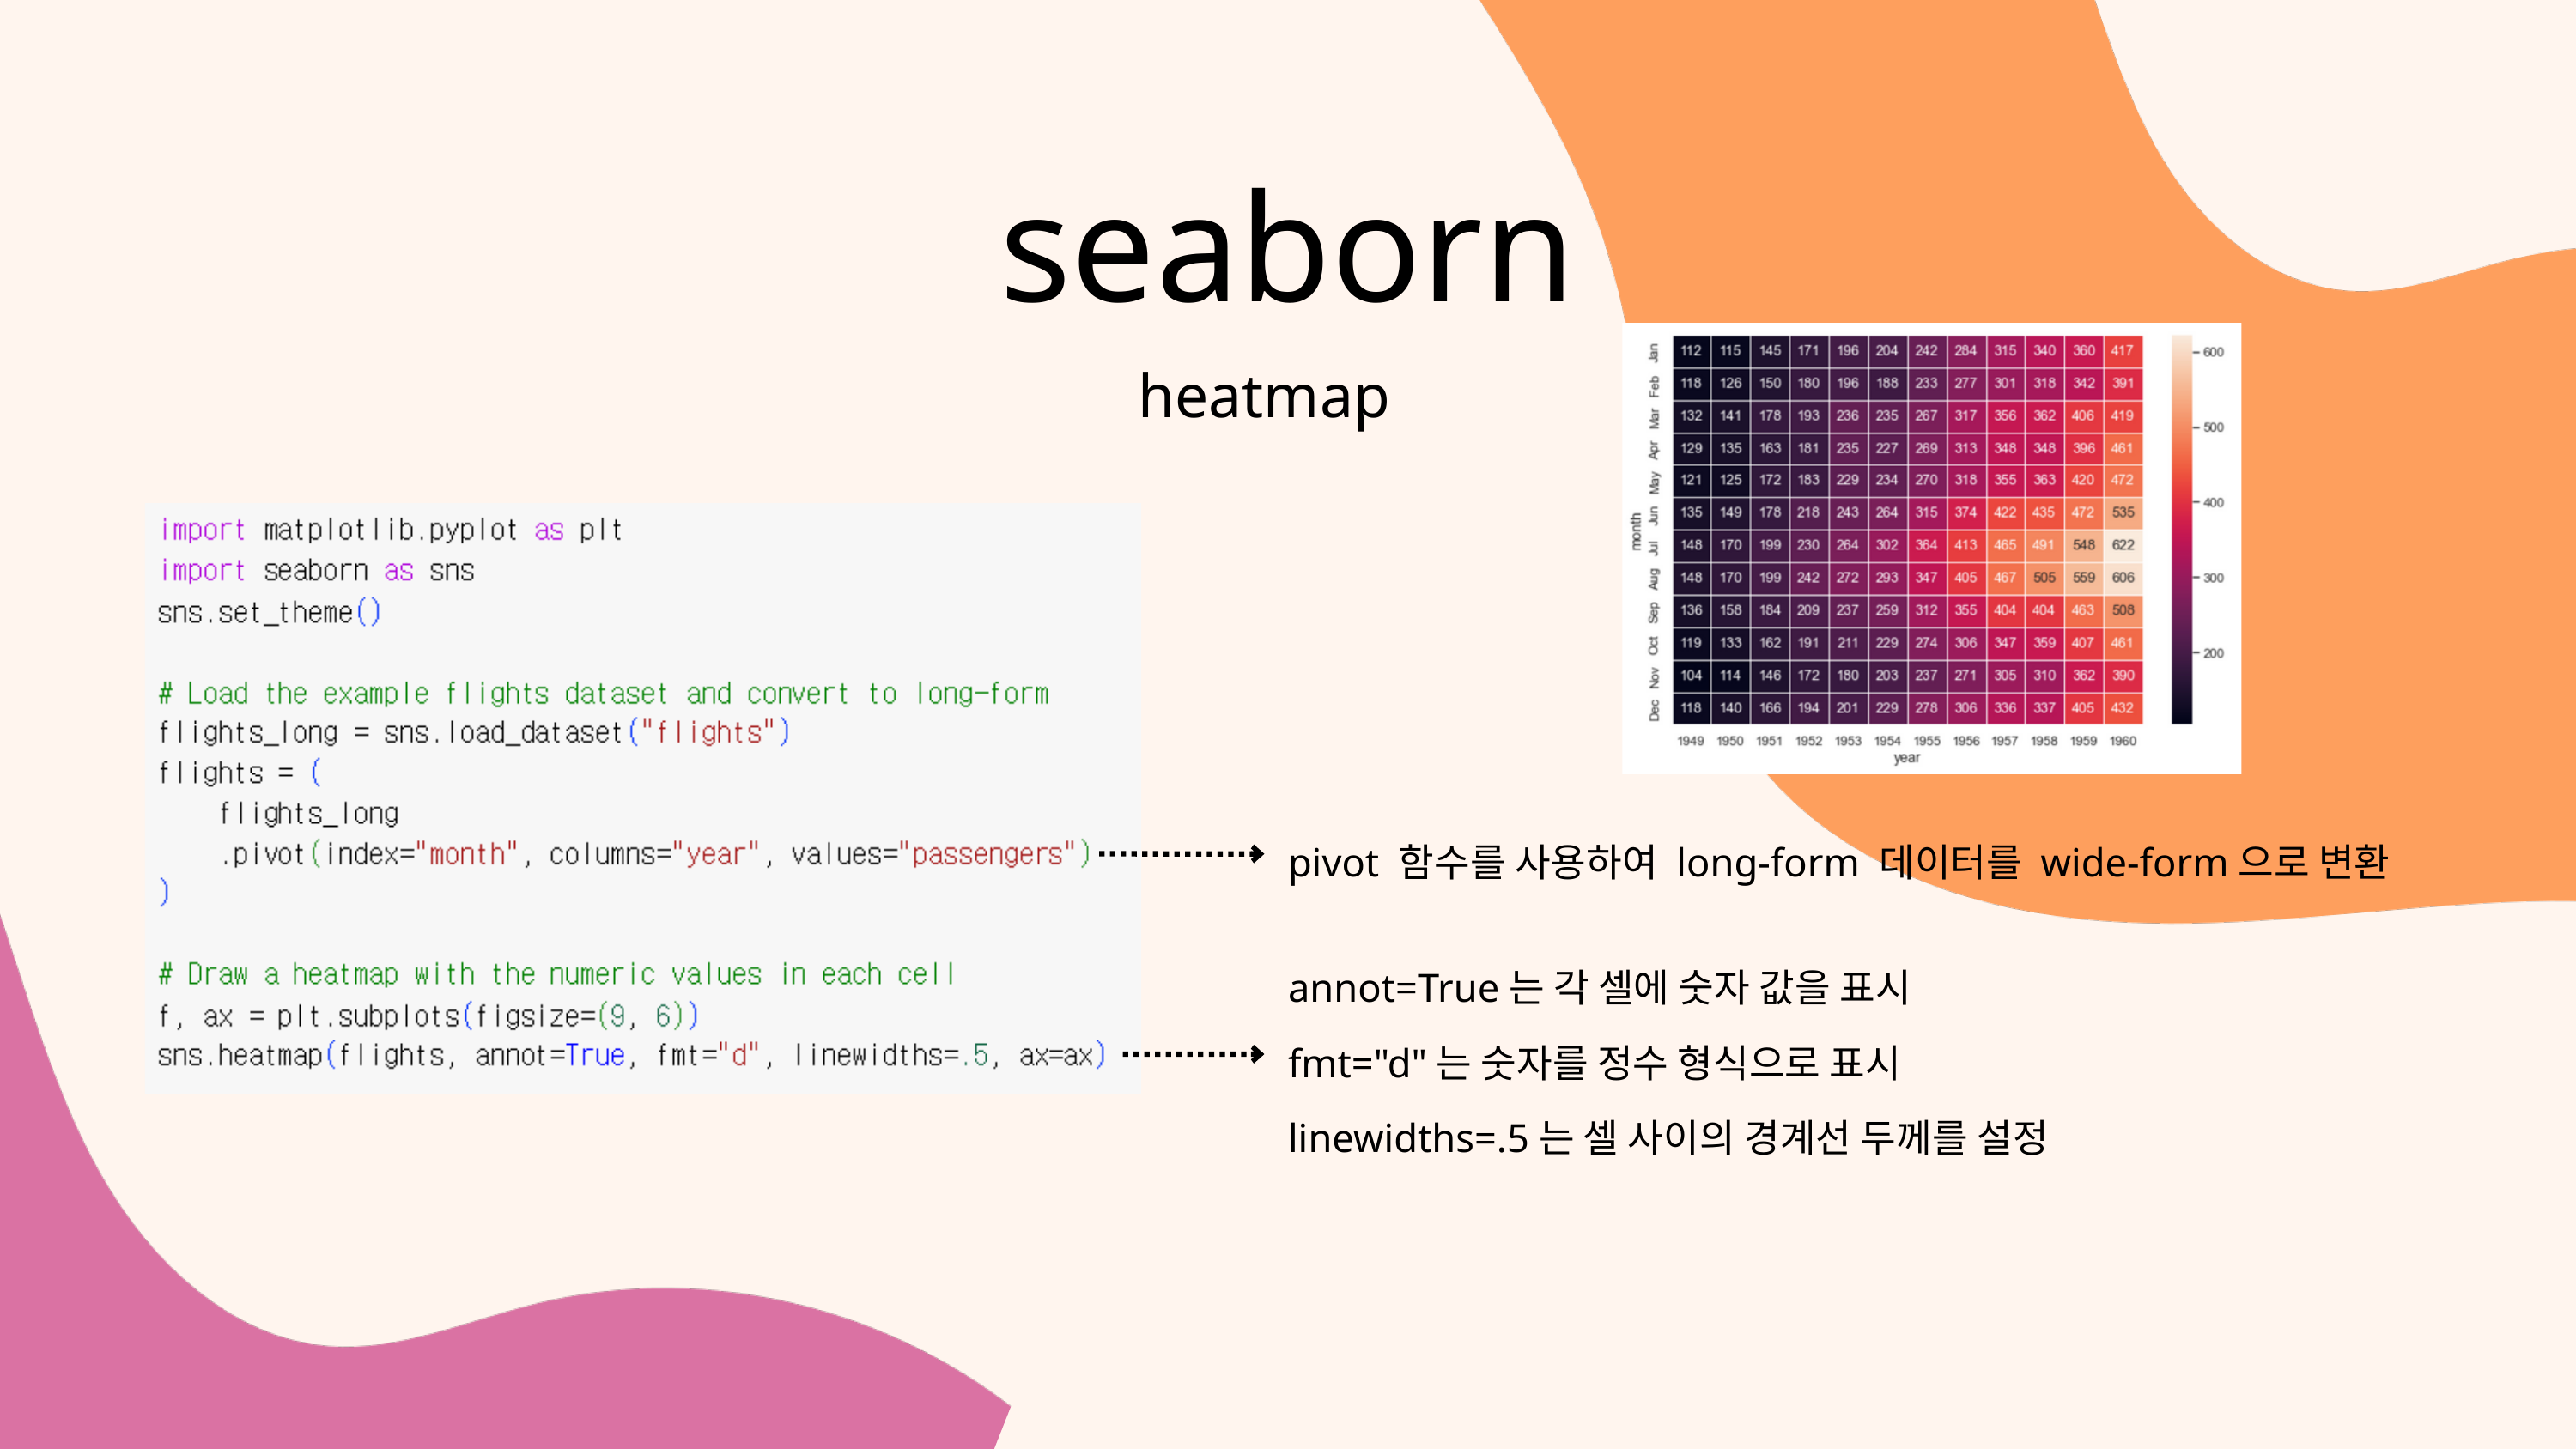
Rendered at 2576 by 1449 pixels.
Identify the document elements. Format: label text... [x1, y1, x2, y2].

text_box [1141, 714, 1265, 1076]
text_box seaborn [305, 122, 2271, 331]
text_box heatmap [892, 331, 1622, 430]
text_box pivot 함수를 사용하여 long-form 데이터를 wide-form으로 변환 [1287, 809, 2576, 885]
text_box [1326, 885, 2576, 935]
text_box [144, 503, 1141, 1094]
text_box [1622, 323, 2242, 774]
text_box annot=True는 각 셀에 숫자 값을 표시 fmt="d"는 숫자를 정수 형식으로 표시 linewidths=.5는 셀 사이의 경계선 두께를 설정 [1287, 935, 2576, 1161]
text_box [1254, 1047, 1265, 1061]
text_box [1303, 0, 2576, 809]
text_box [0, 265, 1134, 1449]
